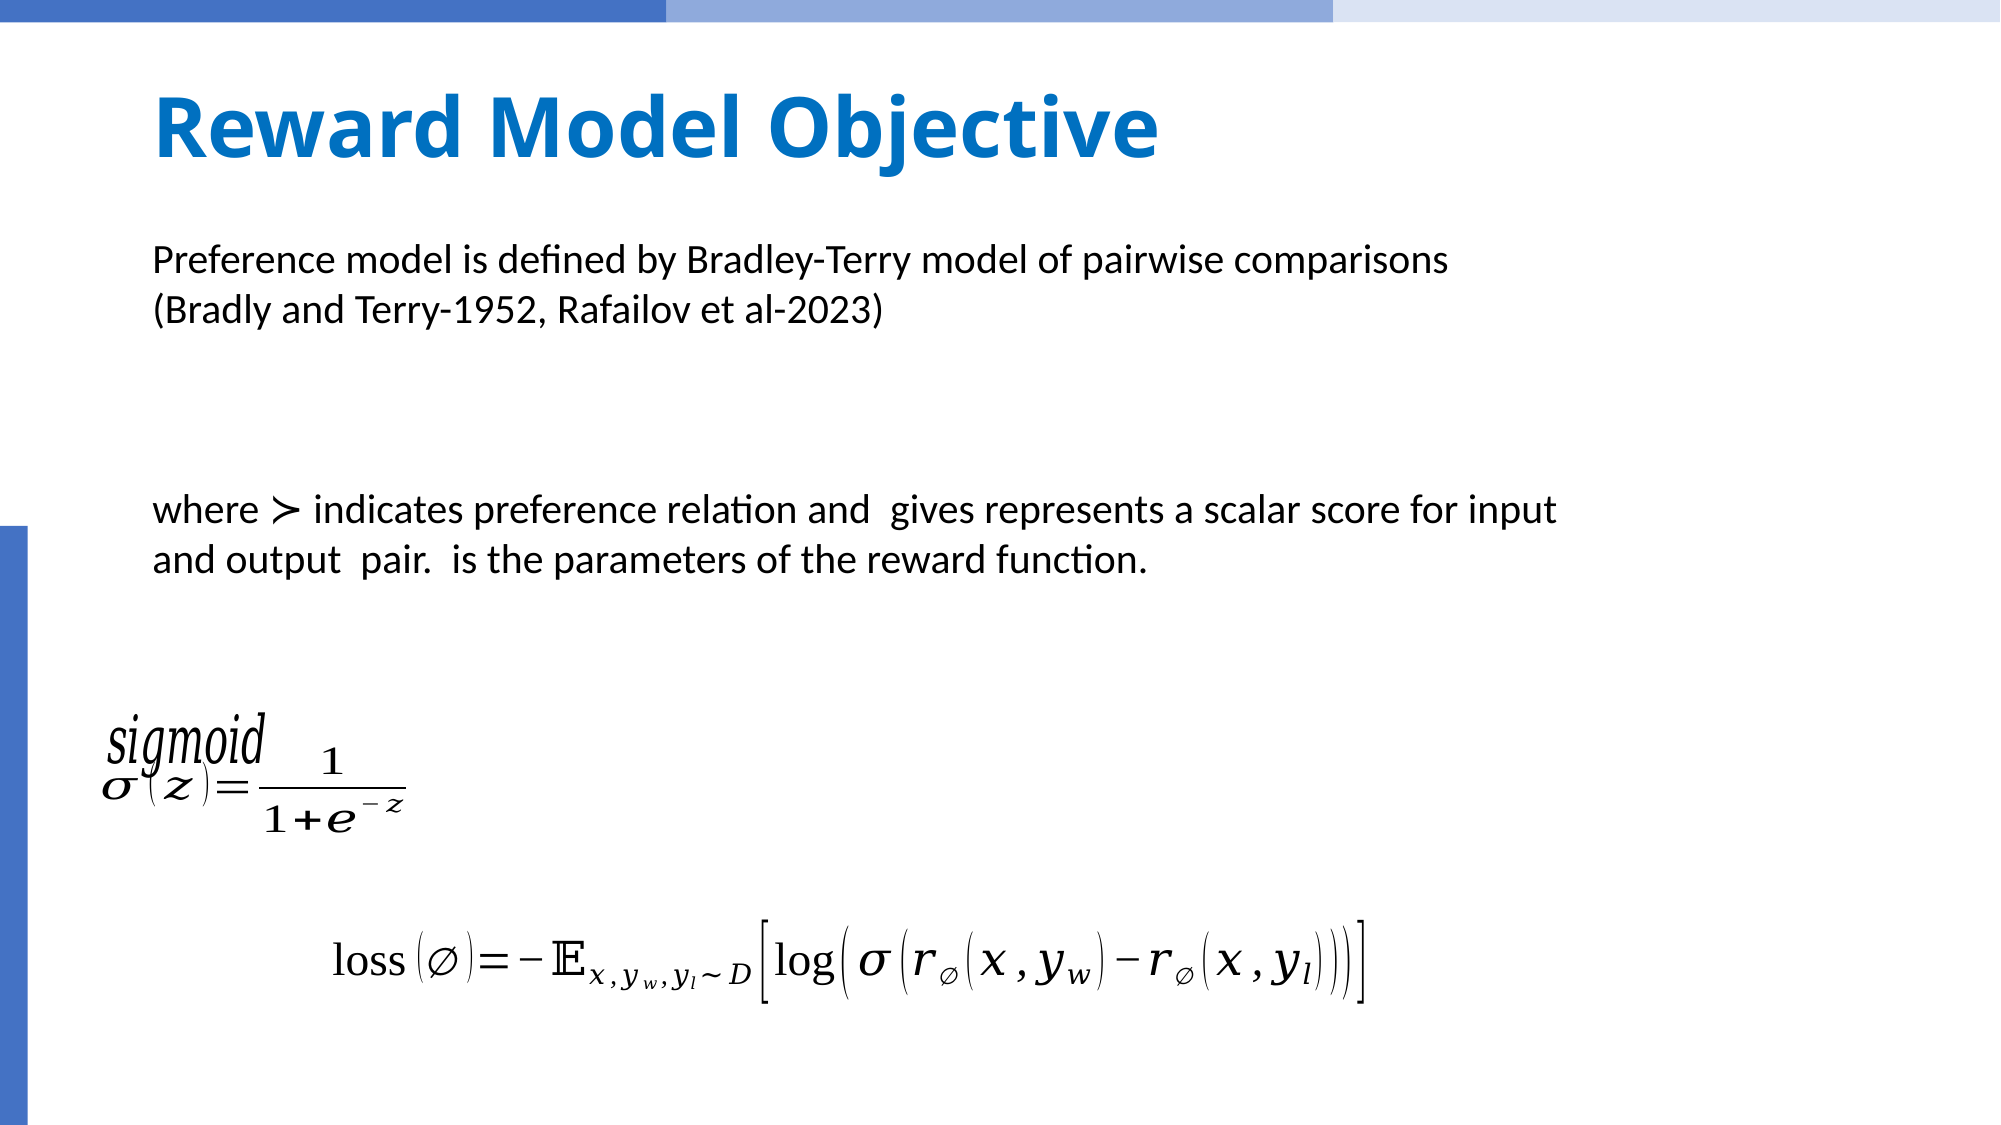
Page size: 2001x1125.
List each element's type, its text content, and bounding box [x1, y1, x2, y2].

title Reward Model Objective [137, 59, 1863, 201]
